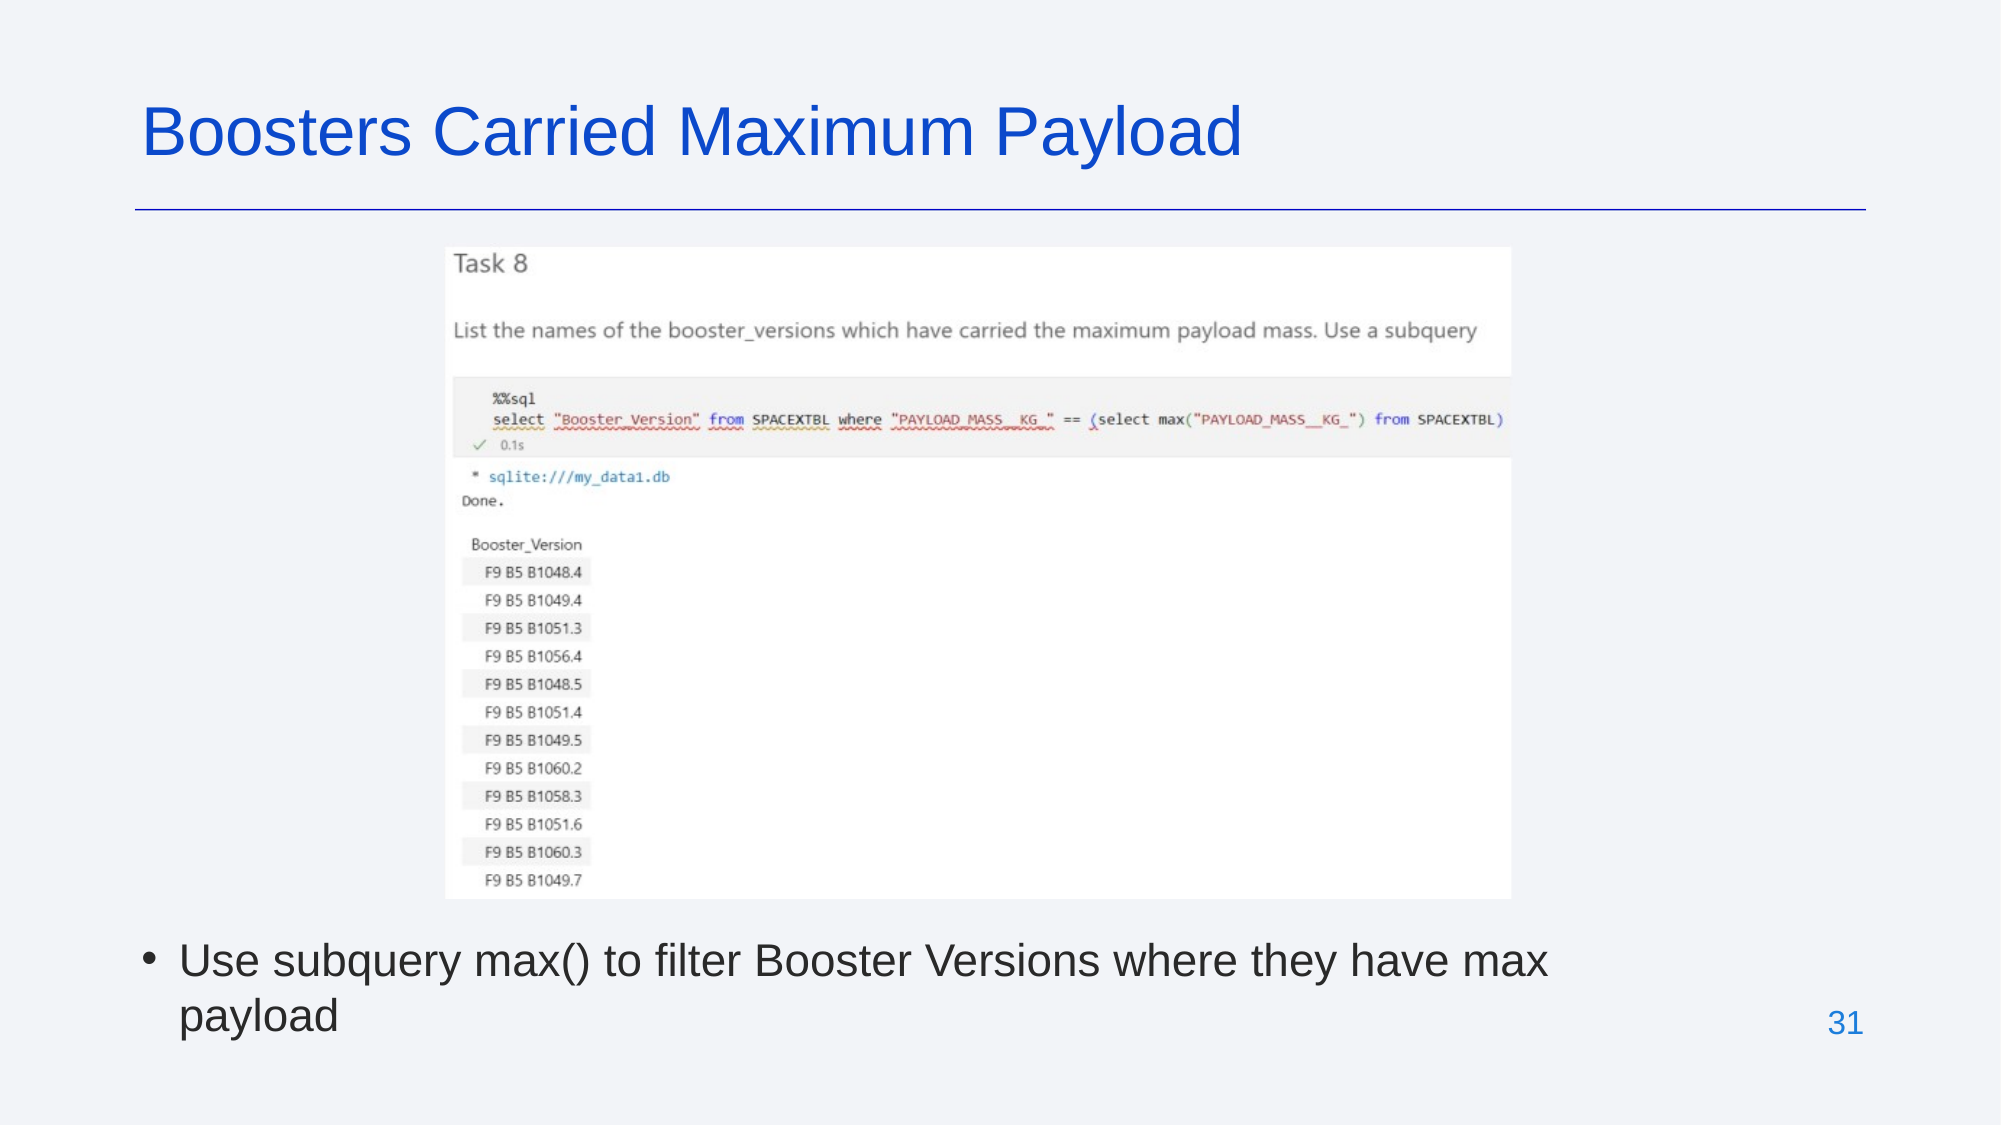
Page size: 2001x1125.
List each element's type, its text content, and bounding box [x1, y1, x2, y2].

text_box Boosters Carried Maximum Payload [126, 88, 1852, 179]
list Use subquery max() to filter Booster Versions where they have max payload [126, 923, 1725, 1055]
picture [0, 0, 2001, 1125]
slide_number ‹#› [1725, 988, 1880, 1055]
